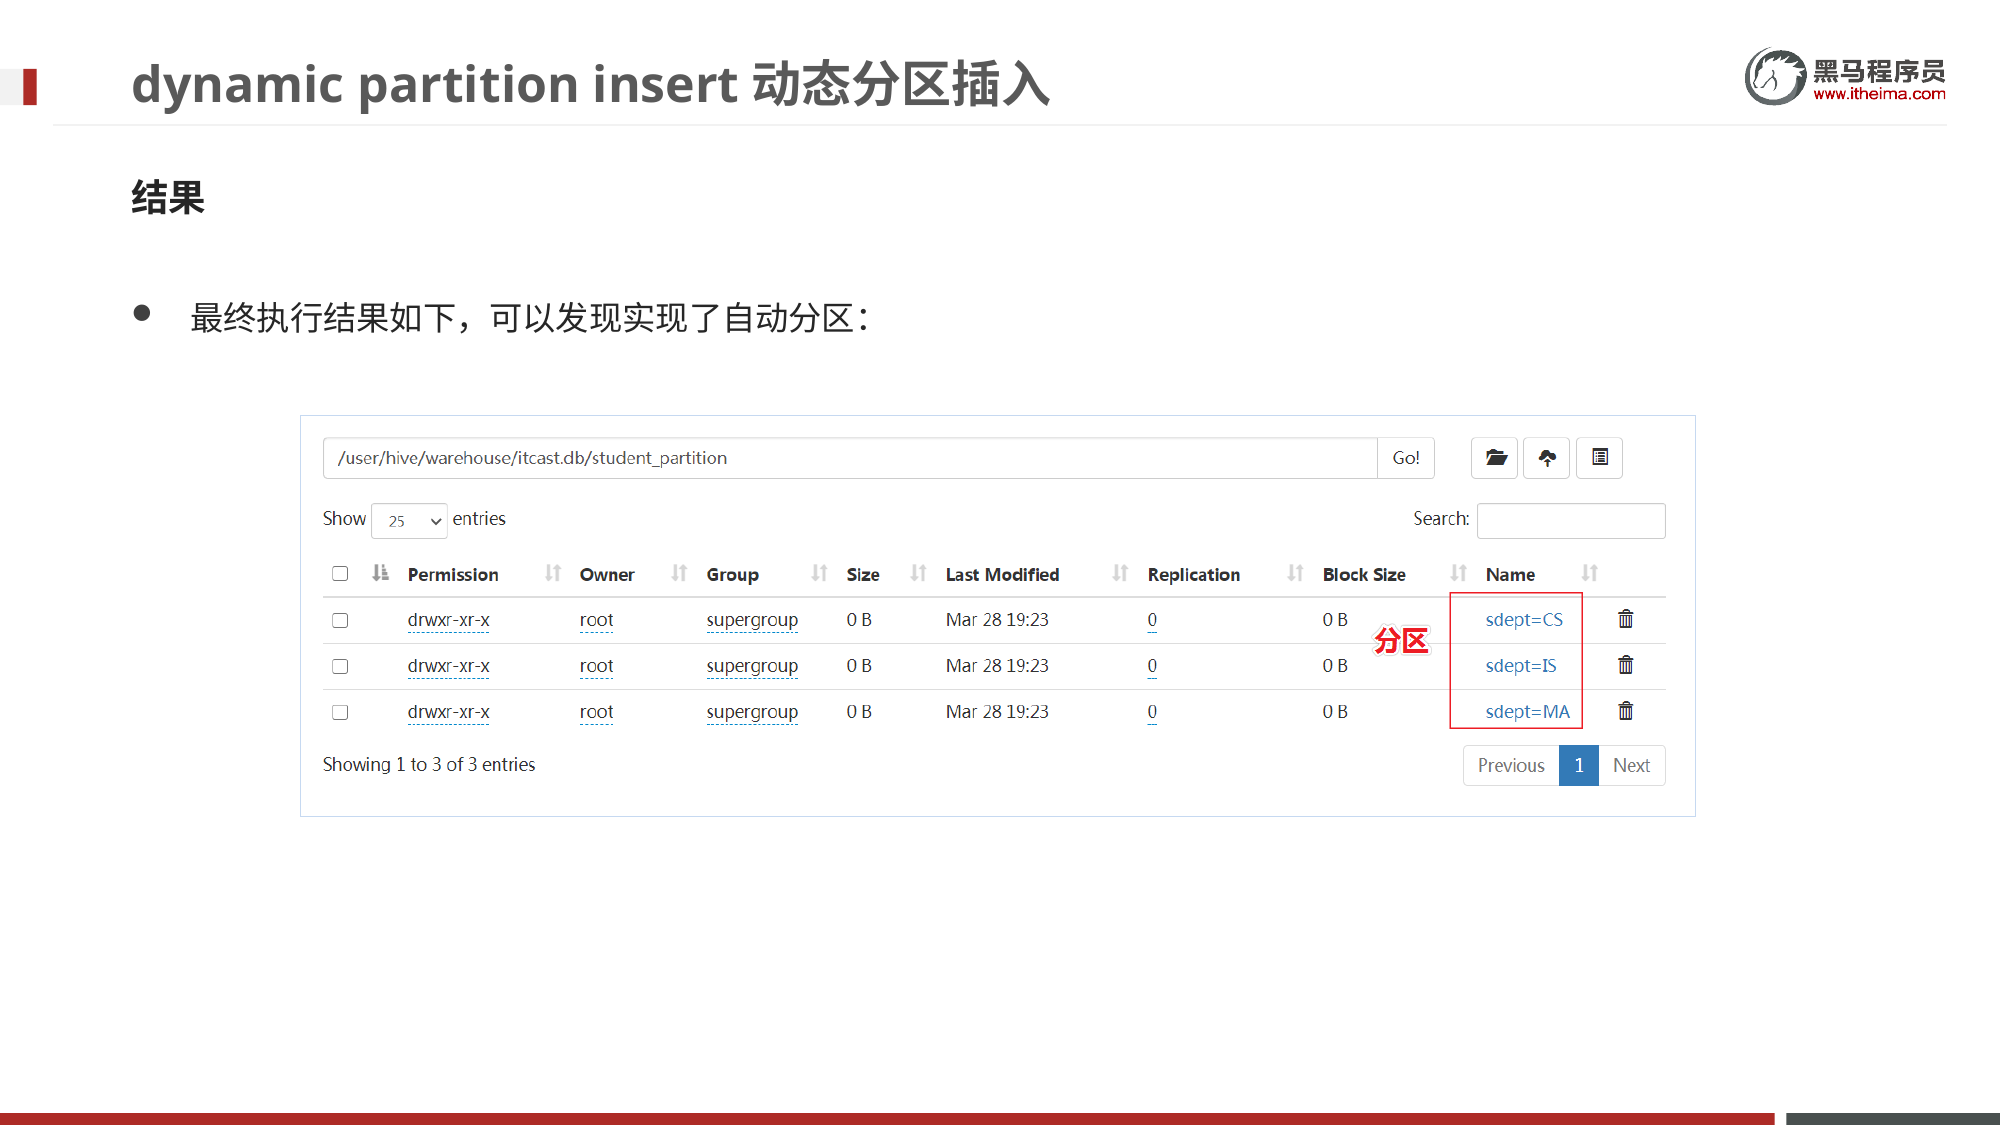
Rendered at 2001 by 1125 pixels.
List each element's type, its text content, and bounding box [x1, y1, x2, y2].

picture [300, 415, 1696, 817]
list 最终执行结果如下，可以发现实现了自动分区： [116, 270, 1880, 963]
list 结果 [116, 154, 1880, 239]
picture [1744, 46, 1946, 106]
title dynamic partition insert动态分区插入 [116, 40, 1556, 125]
